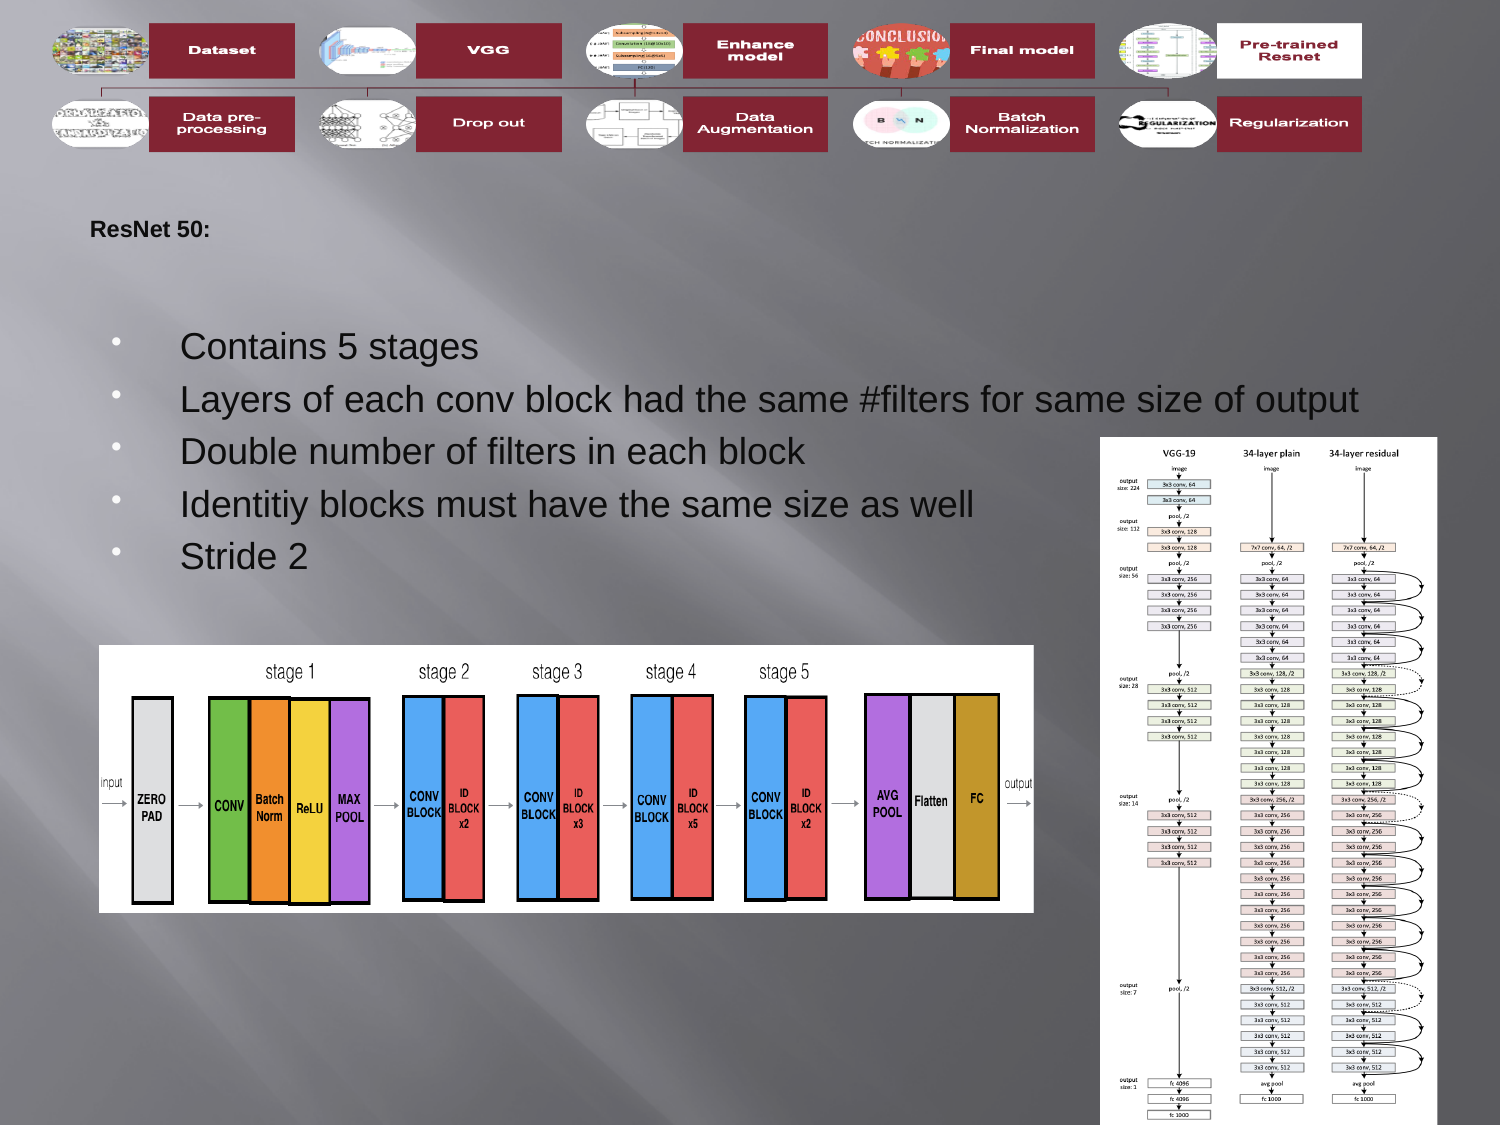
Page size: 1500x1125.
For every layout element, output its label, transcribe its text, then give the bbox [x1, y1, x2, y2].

picture [49, 0, 1365, 176]
picture [1099, 437, 1438, 1125]
title ResNet 50: [75, 149, 1425, 250]
list Contains 5 stages Layers of each conv block had the same #filters for same size of output Double number of filters in each block Identitiy blocks must have the same size as well Stride 2 [75, 262, 1425, 1035]
picture [99, 644, 1034, 913]
